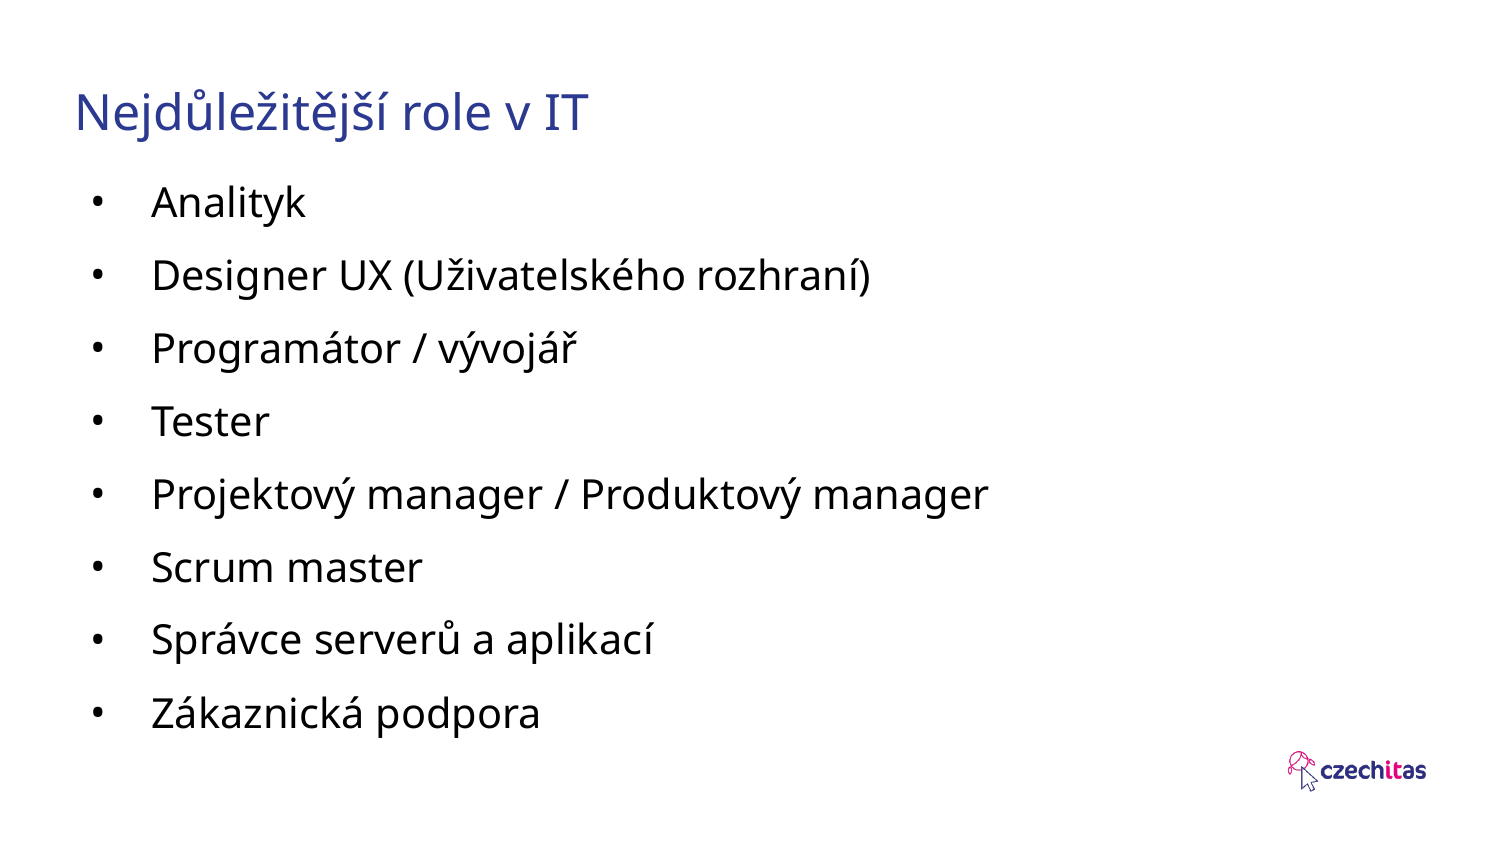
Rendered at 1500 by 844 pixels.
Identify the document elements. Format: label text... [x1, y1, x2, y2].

picture [1287, 751, 1426, 792]
title Nejdůležitější role v IT [74, 71, 1426, 148]
list Analityk Designer UX (Uživatelského rozhraní) Programátor / vývojář Tester Projektový manager / Produktový manager Scrum master Správce serverů a aplikací Zákaznická podpora [74, 168, 1426, 738]
